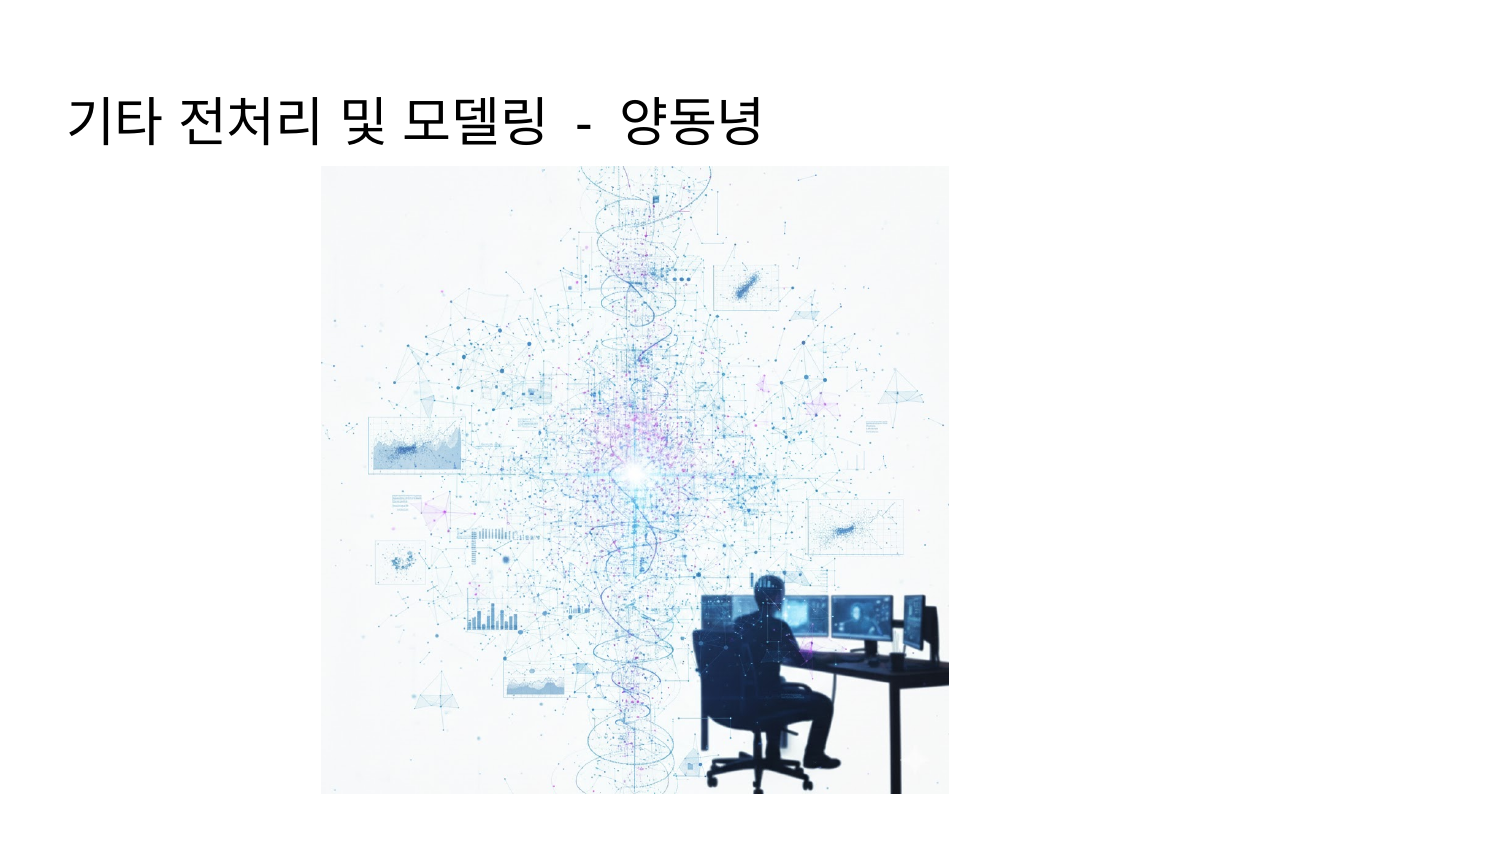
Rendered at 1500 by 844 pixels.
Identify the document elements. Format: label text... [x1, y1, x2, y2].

title 기타 전처리 및 모델링 - 양동녕 [51, 72, 1449, 167]
picture [321, 166, 949, 794]
